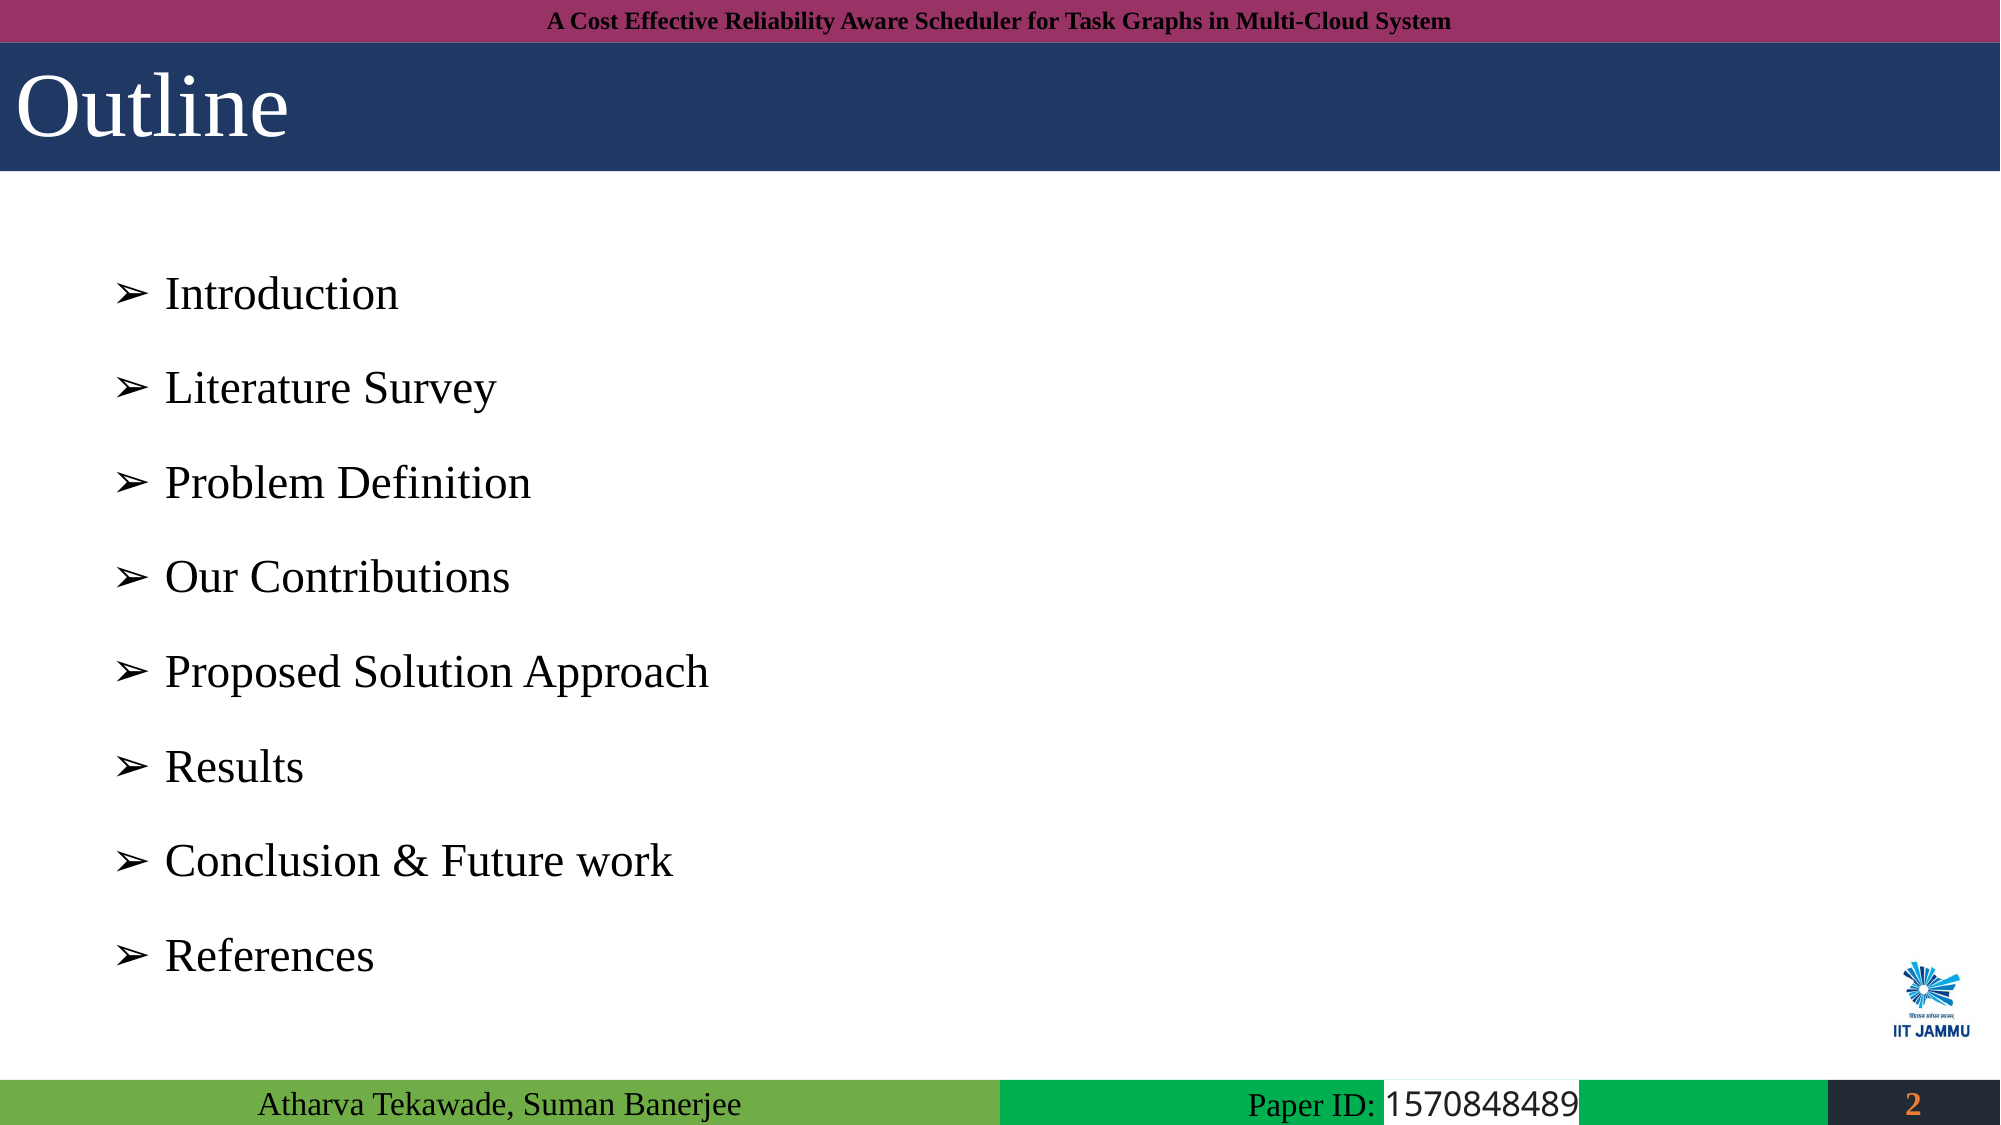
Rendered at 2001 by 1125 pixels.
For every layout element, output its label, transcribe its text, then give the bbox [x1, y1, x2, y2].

title Outline [0, 42, 2000, 172]
picture [1863, 934, 2000, 1072]
list Introduction Literature Survey Problem Definition Our Contributions Proposed Solution Approach Results Conclusion & Future work References [93, 237, 1819, 952]
